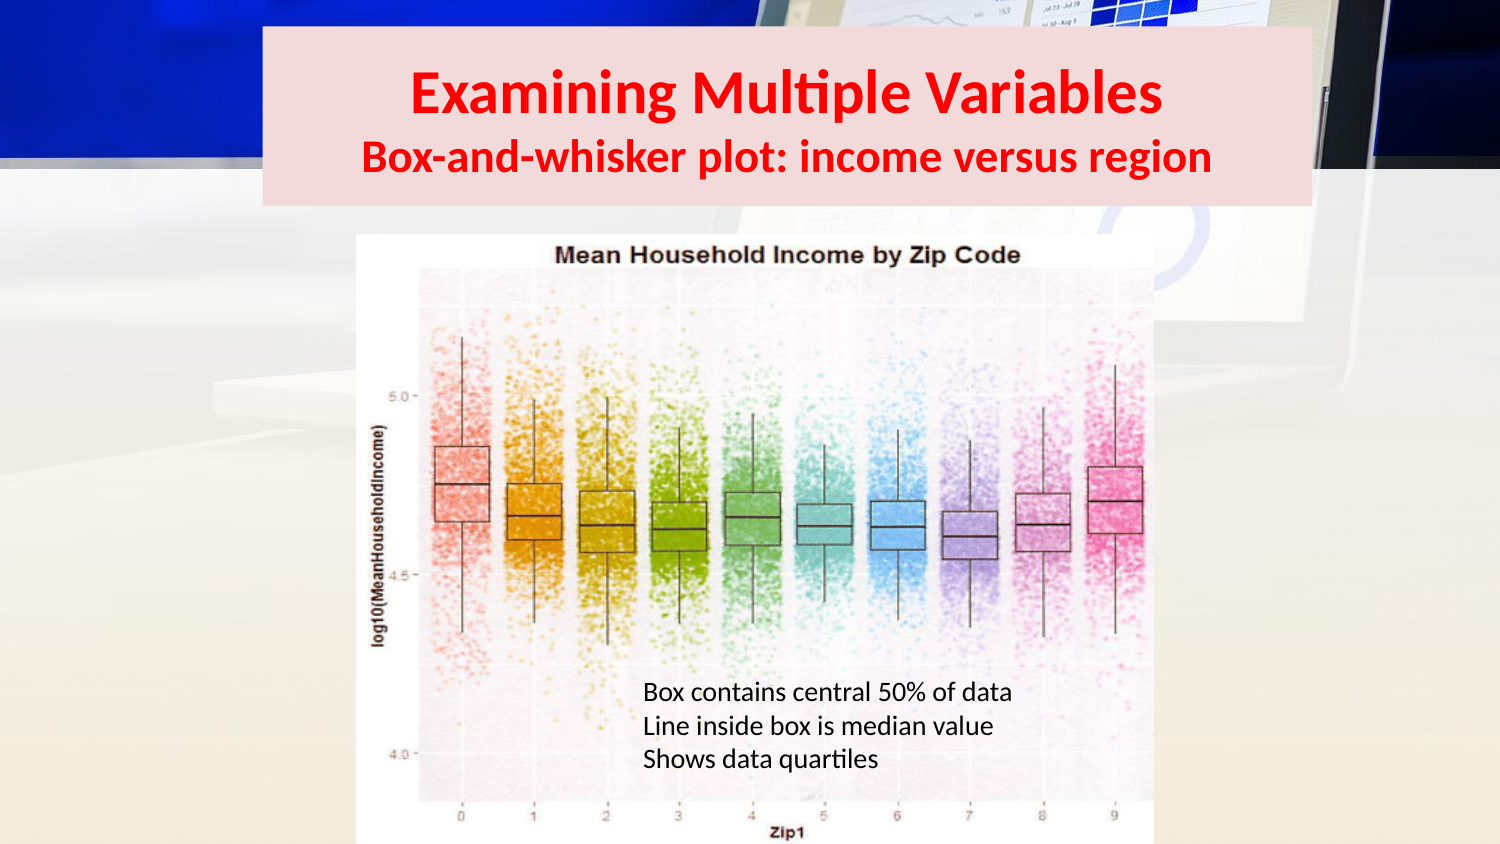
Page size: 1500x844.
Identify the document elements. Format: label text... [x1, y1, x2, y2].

picture [0, 0, 1500, 844]
title Examining Multiple Variables Box-and-whisker plot: income versus region [262, 26, 1313, 207]
